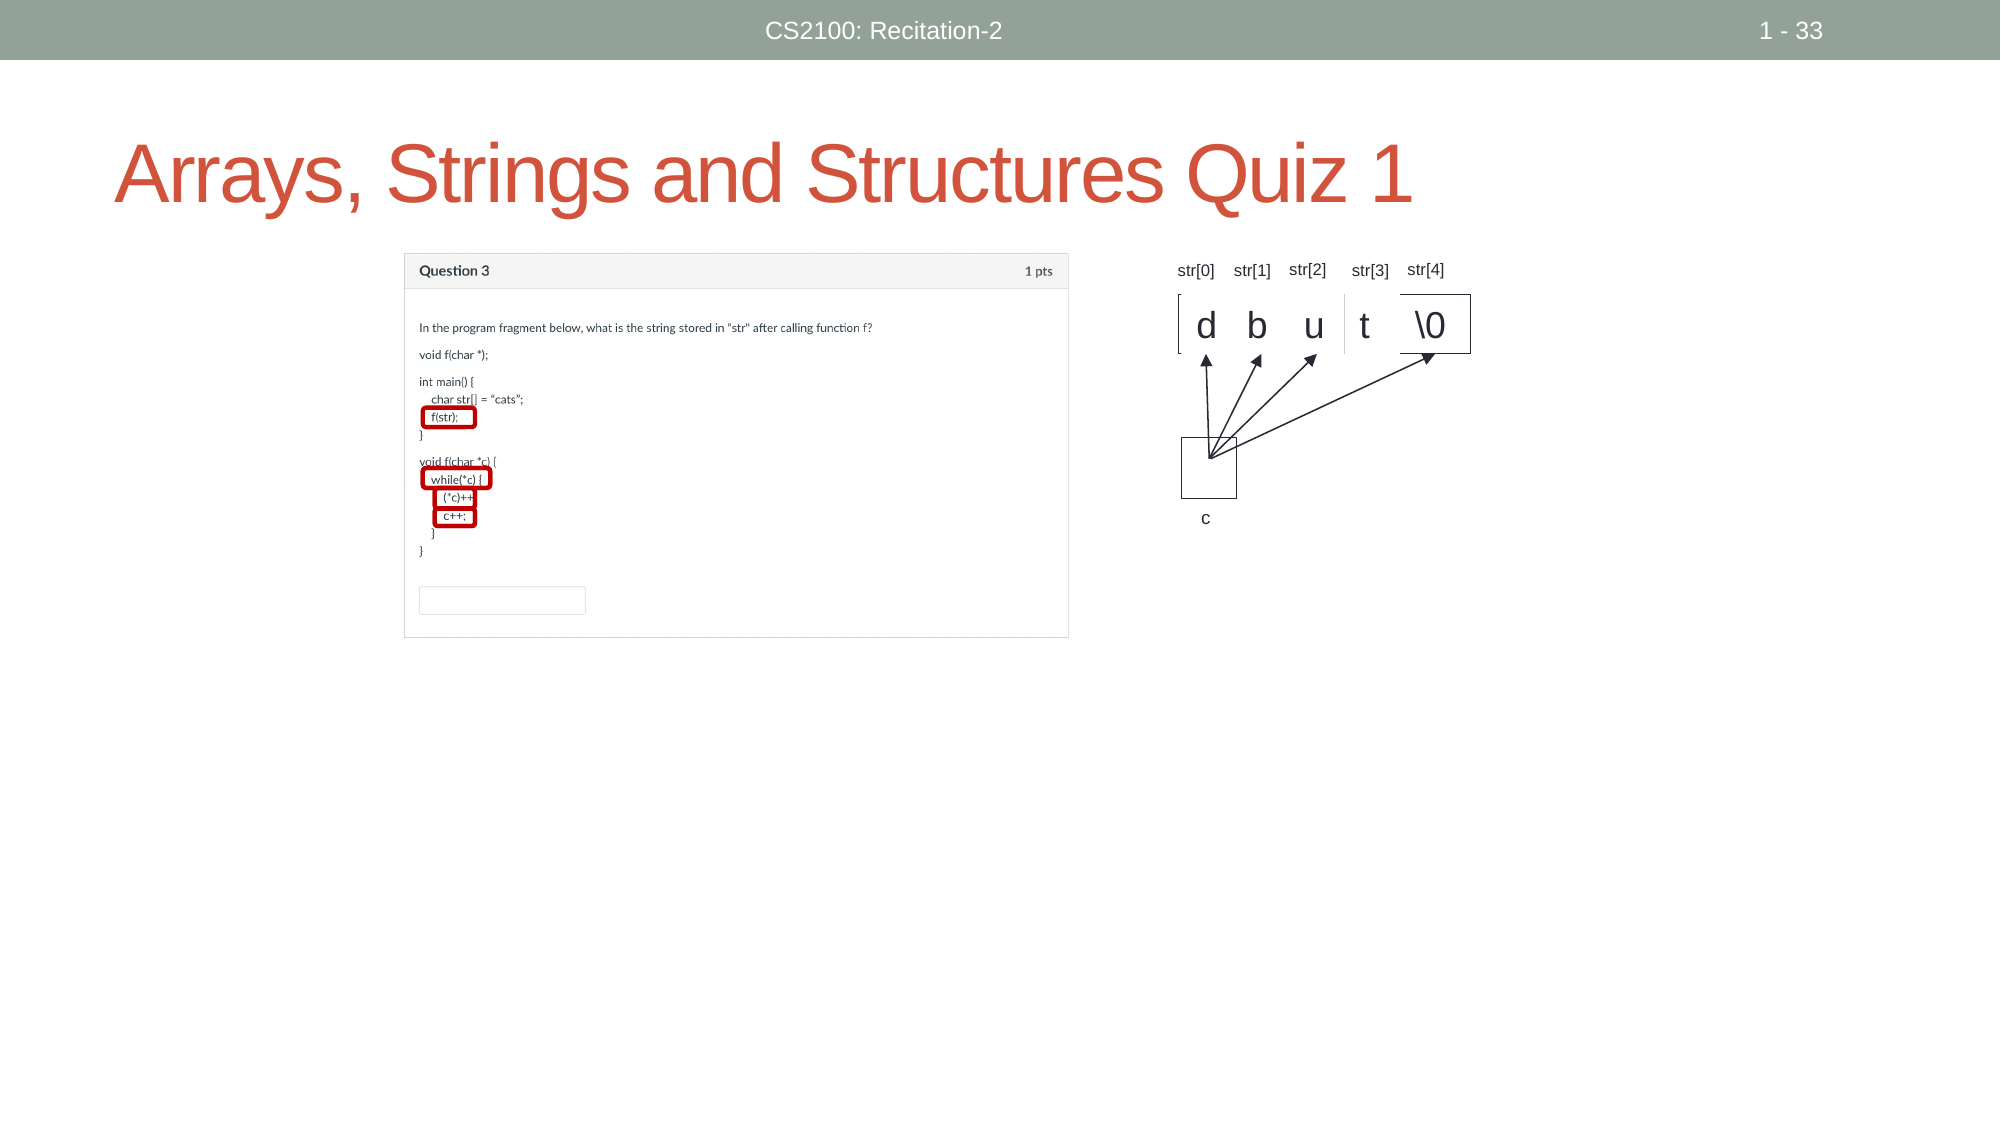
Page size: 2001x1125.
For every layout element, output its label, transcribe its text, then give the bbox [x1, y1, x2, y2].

slide_number 1 - 33 [1744, 3, 1900, 57]
text_box t [1344, 294, 1400, 351]
text_box \0 [1400, 294, 1471, 354]
text_box str[1] [1218, 252, 1289, 287]
text_box d [1181, 294, 1232, 354]
text_box u [1289, 294, 1344, 351]
text_box c [1186, 498, 1233, 536]
text_box [1181, 437, 1237, 499]
text_box str[3] [1337, 252, 1408, 288]
footer CS2100: Recitation-2 [750, 3, 1650, 57]
text_box str[0] [1162, 251, 1233, 287]
picture [399, 249, 1088, 646]
text_box b [1232, 294, 1289, 350]
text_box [1210, 354, 1436, 459]
text_box str[2] [1274, 251, 1345, 286]
title Arrays, Strings and Structures Quiz 1 [99, 87, 1900, 250]
text_box str[4] [1392, 251, 1463, 287]
